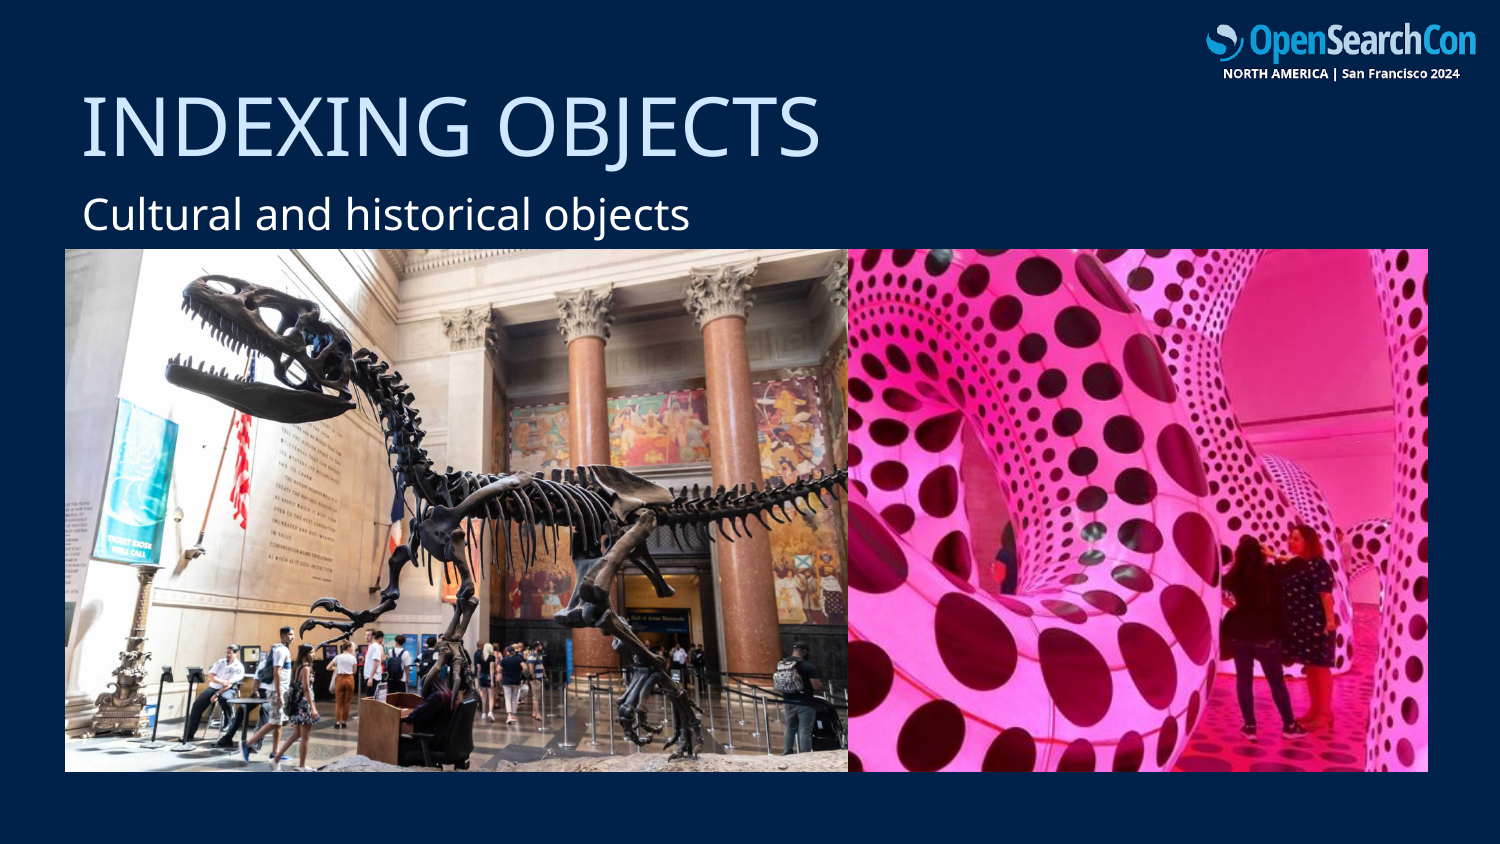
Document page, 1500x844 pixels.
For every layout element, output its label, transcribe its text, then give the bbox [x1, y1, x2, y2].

picture [0, 0, 1500, 844]
list Cultural and historical objects [70, 182, 1346, 247]
title Indexing objects [70, 69, 1346, 182]
